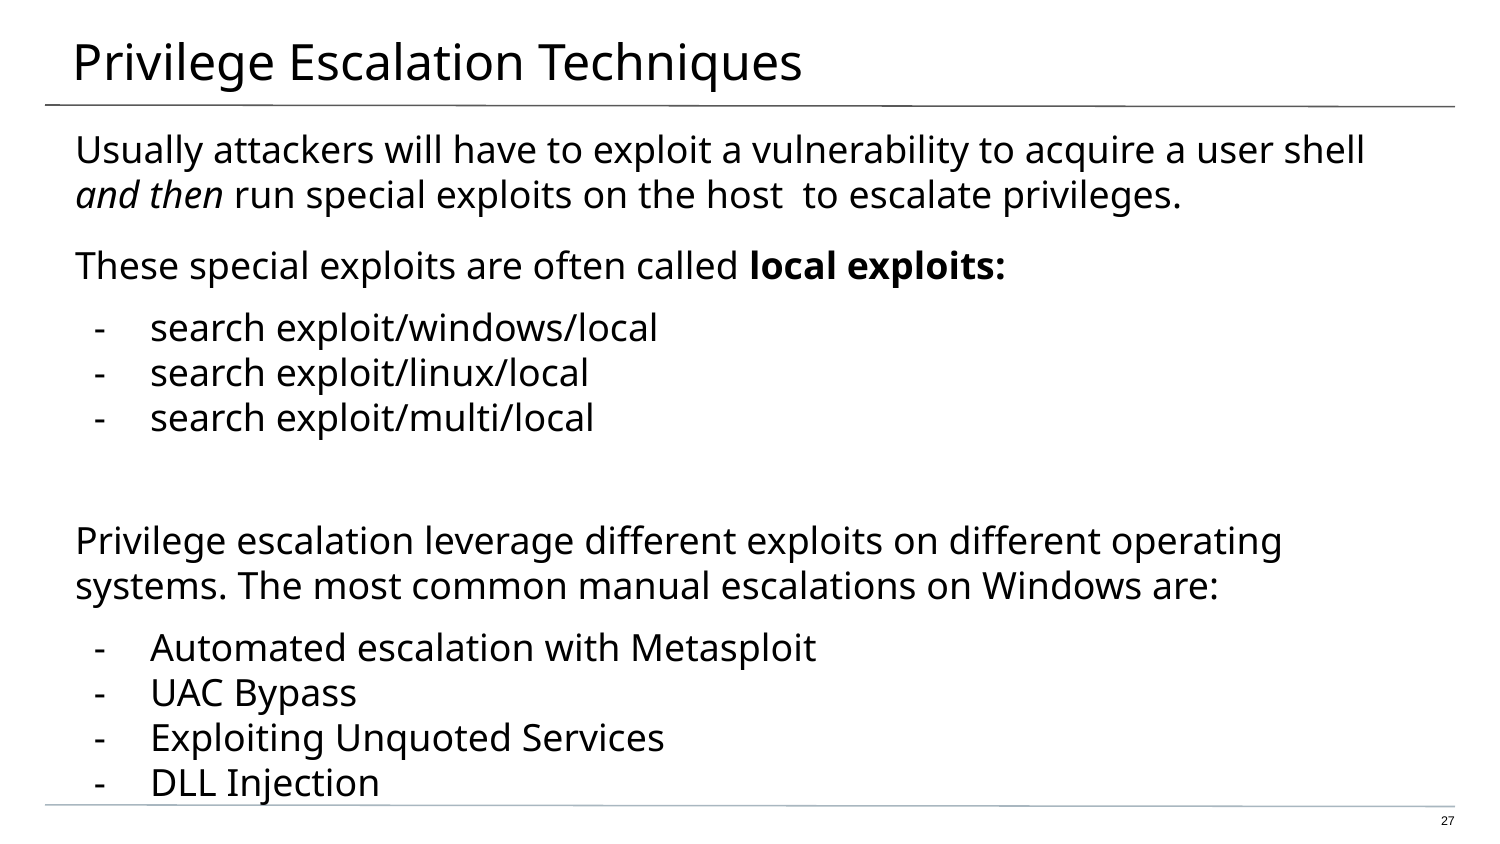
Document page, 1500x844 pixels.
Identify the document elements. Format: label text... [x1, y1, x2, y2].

list These special exploits are often called local exploits: search exploit/windows/local search exploit/linux/local search exploit/multi/local Privilege escalation leverage different exploits on different operating systems. The most common manual escalations on Windows are: Automated escalation with Metasploit UAC Bypass Exploiting Unquoted Services DLL Injection [0, 242, 1500, 805]
subtitle Usually attackers will have to exploit a vulnerability to acquire a user shell and then run special exploits on the host to escalate privileges. [0, 110, 1500, 171]
title Privilege Escalation Techniques [0, 0, 1500, 88]
slide_number ‹#› [1412, 813, 1455, 831]
